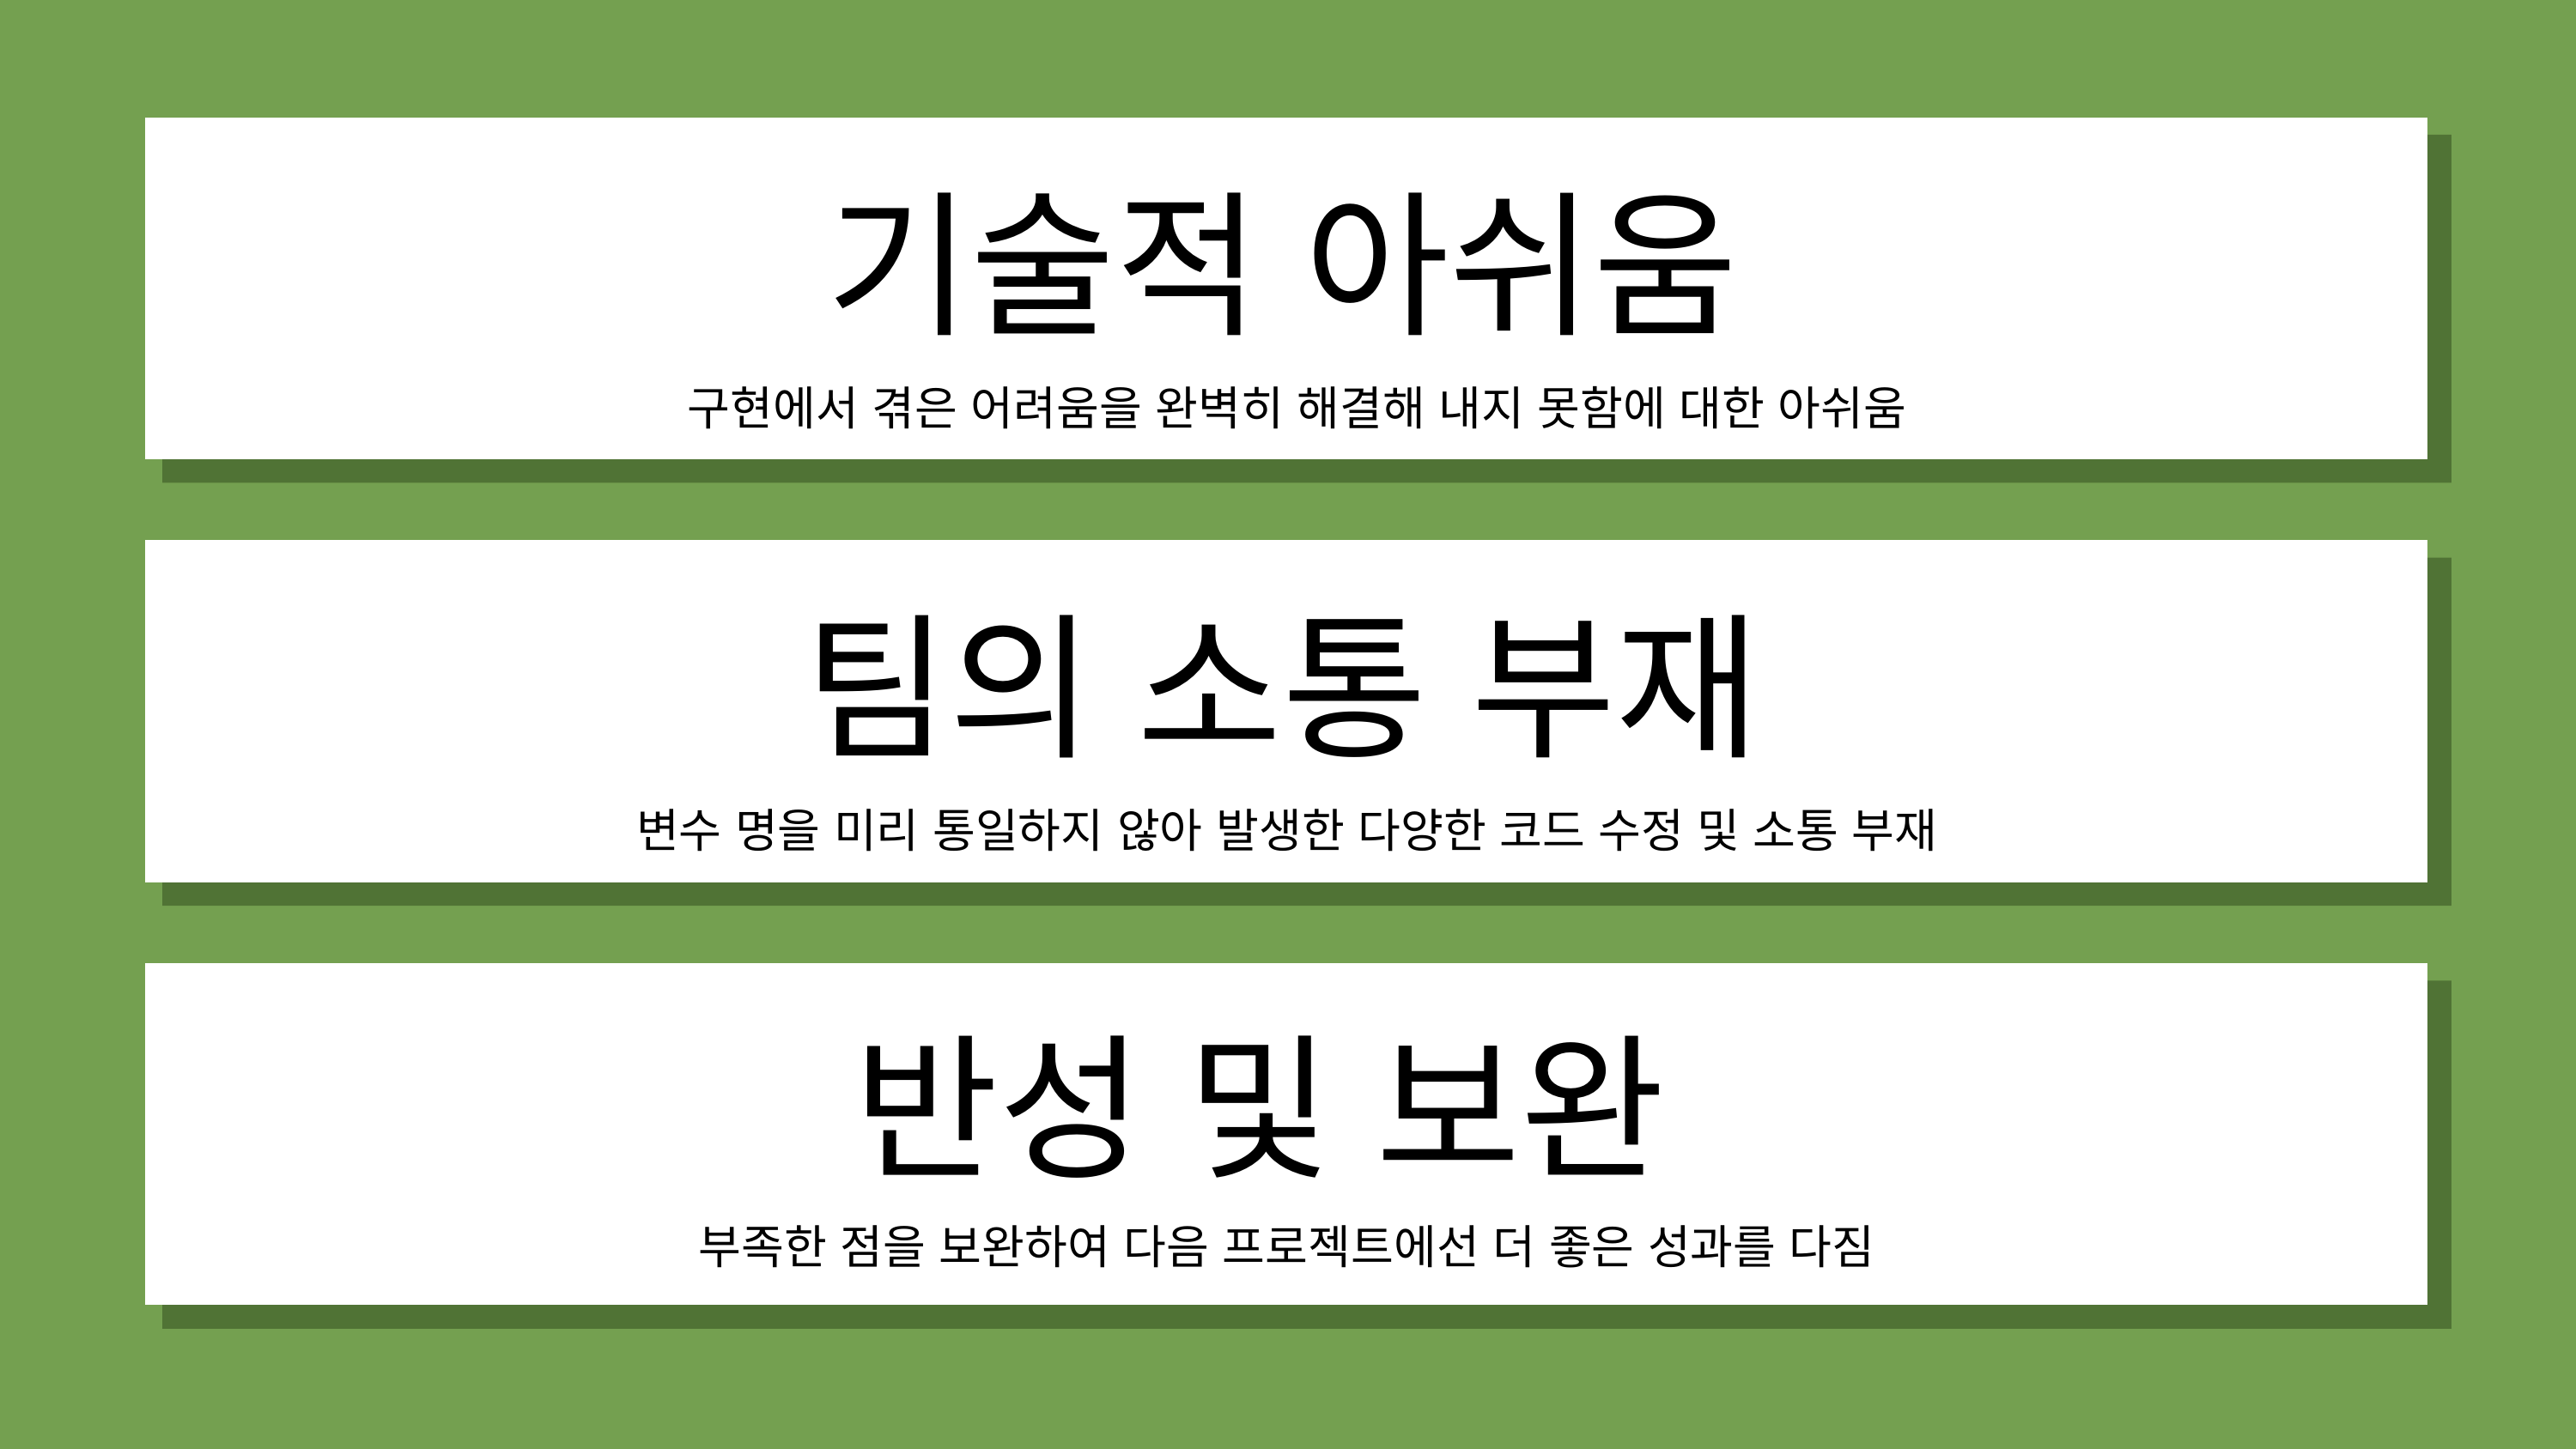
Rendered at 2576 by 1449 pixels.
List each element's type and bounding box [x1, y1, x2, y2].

text_box [525, 1008, 2051, 1273]
text_box [144, 962, 2451, 1330]
text_box [144, 540, 2451, 906]
text_box [144, 117, 2451, 483]
